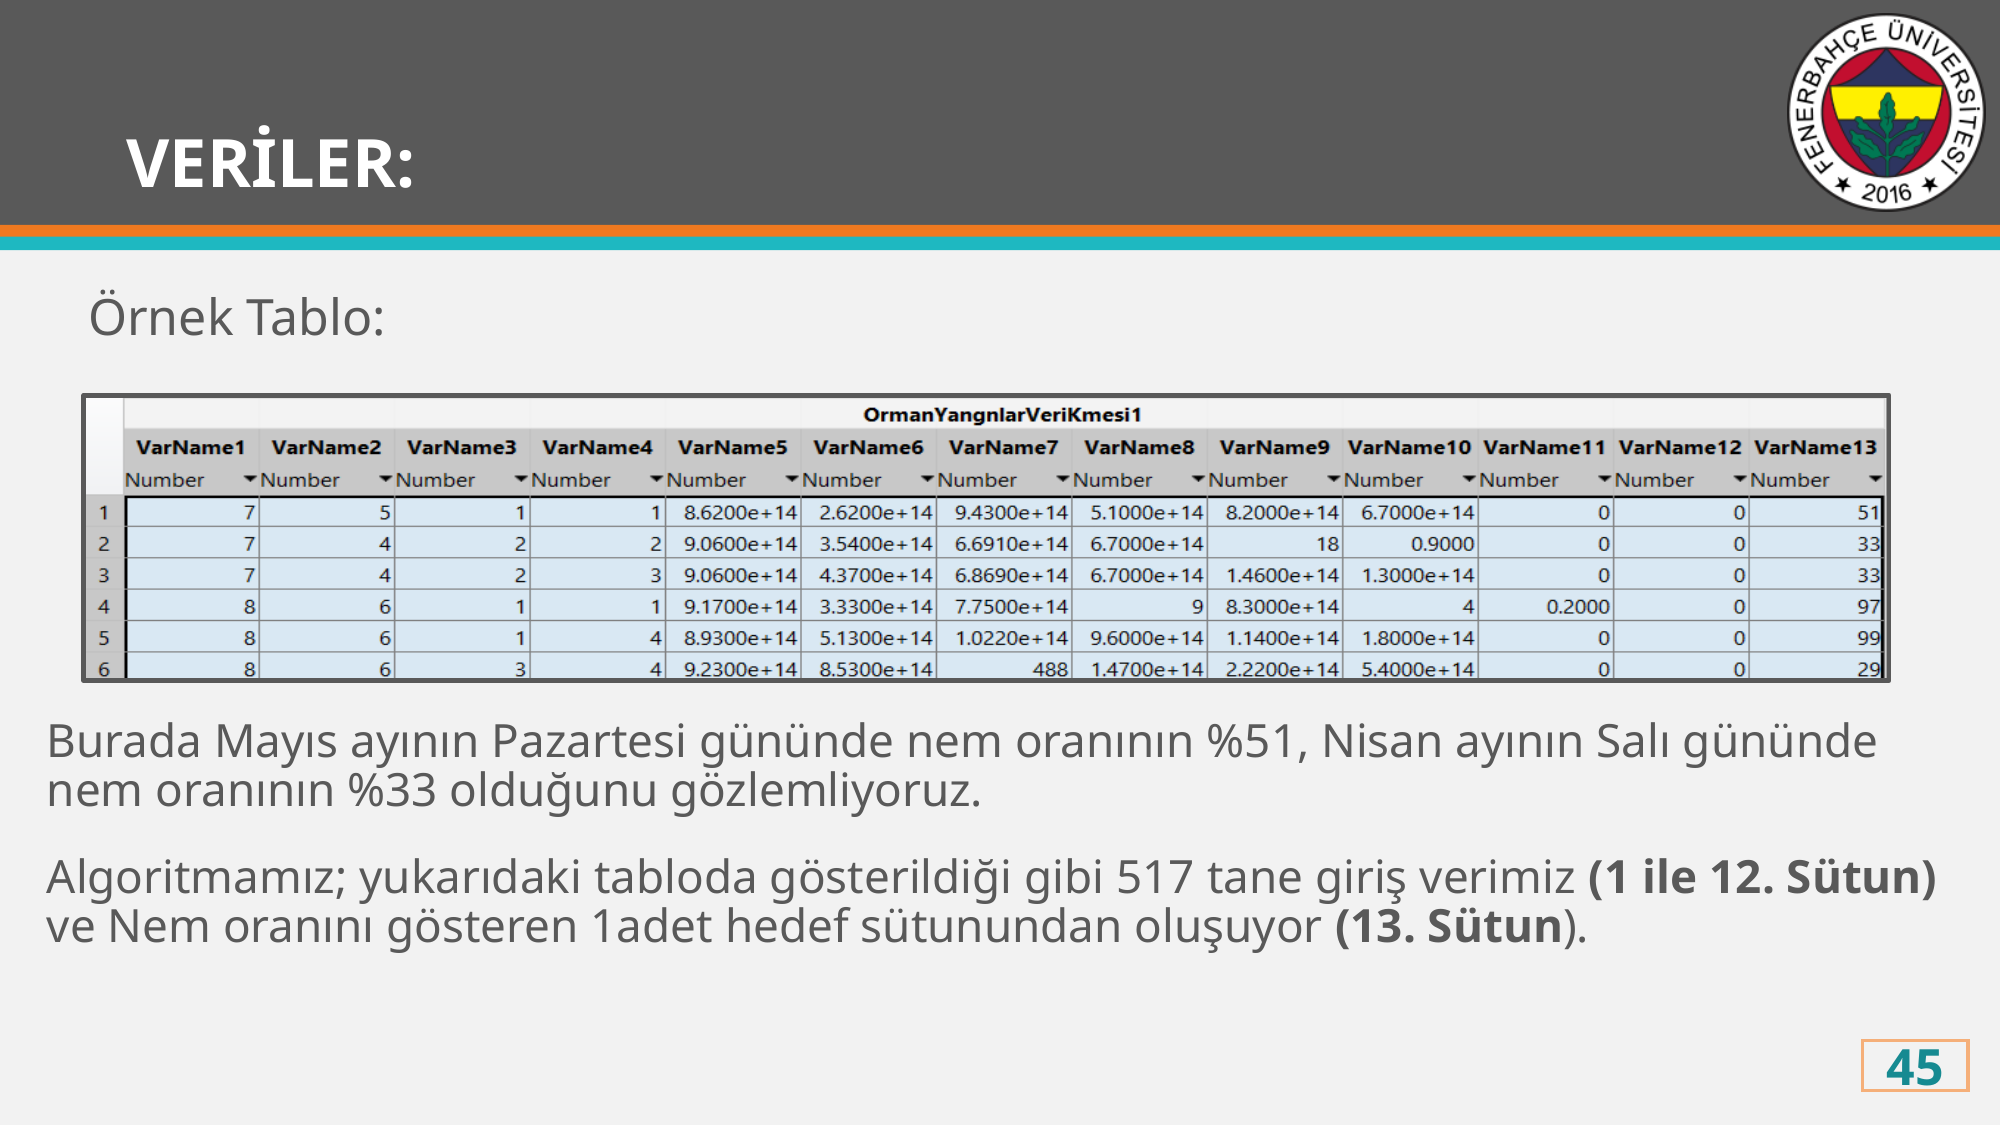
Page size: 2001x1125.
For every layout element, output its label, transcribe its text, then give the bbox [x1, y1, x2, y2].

text_box 45 [1862, 1039, 1969, 1092]
list Örnek Tablo: [73, 284, 1210, 366]
picture [1787, 13, 1986, 212]
picture [85, 397, 1887, 679]
text_box Burada Mayıs ayının Pazartesi gününde nem oranının %51, Nisan ayının Salı gününde nem oranının %33 olduğunu gözlemliyoruz. Algoritmamız; yukarıdaki tabloda gösterildiği gibi 517 tane giriş verimiz (1 ile 12. Sütun) ve Nem oranını gösteren 1adet hedef sütunundan oluşuyor (13. Sütun). [31, 710, 1969, 1031]
title VERİLER: [111, 94, 613, 210]
